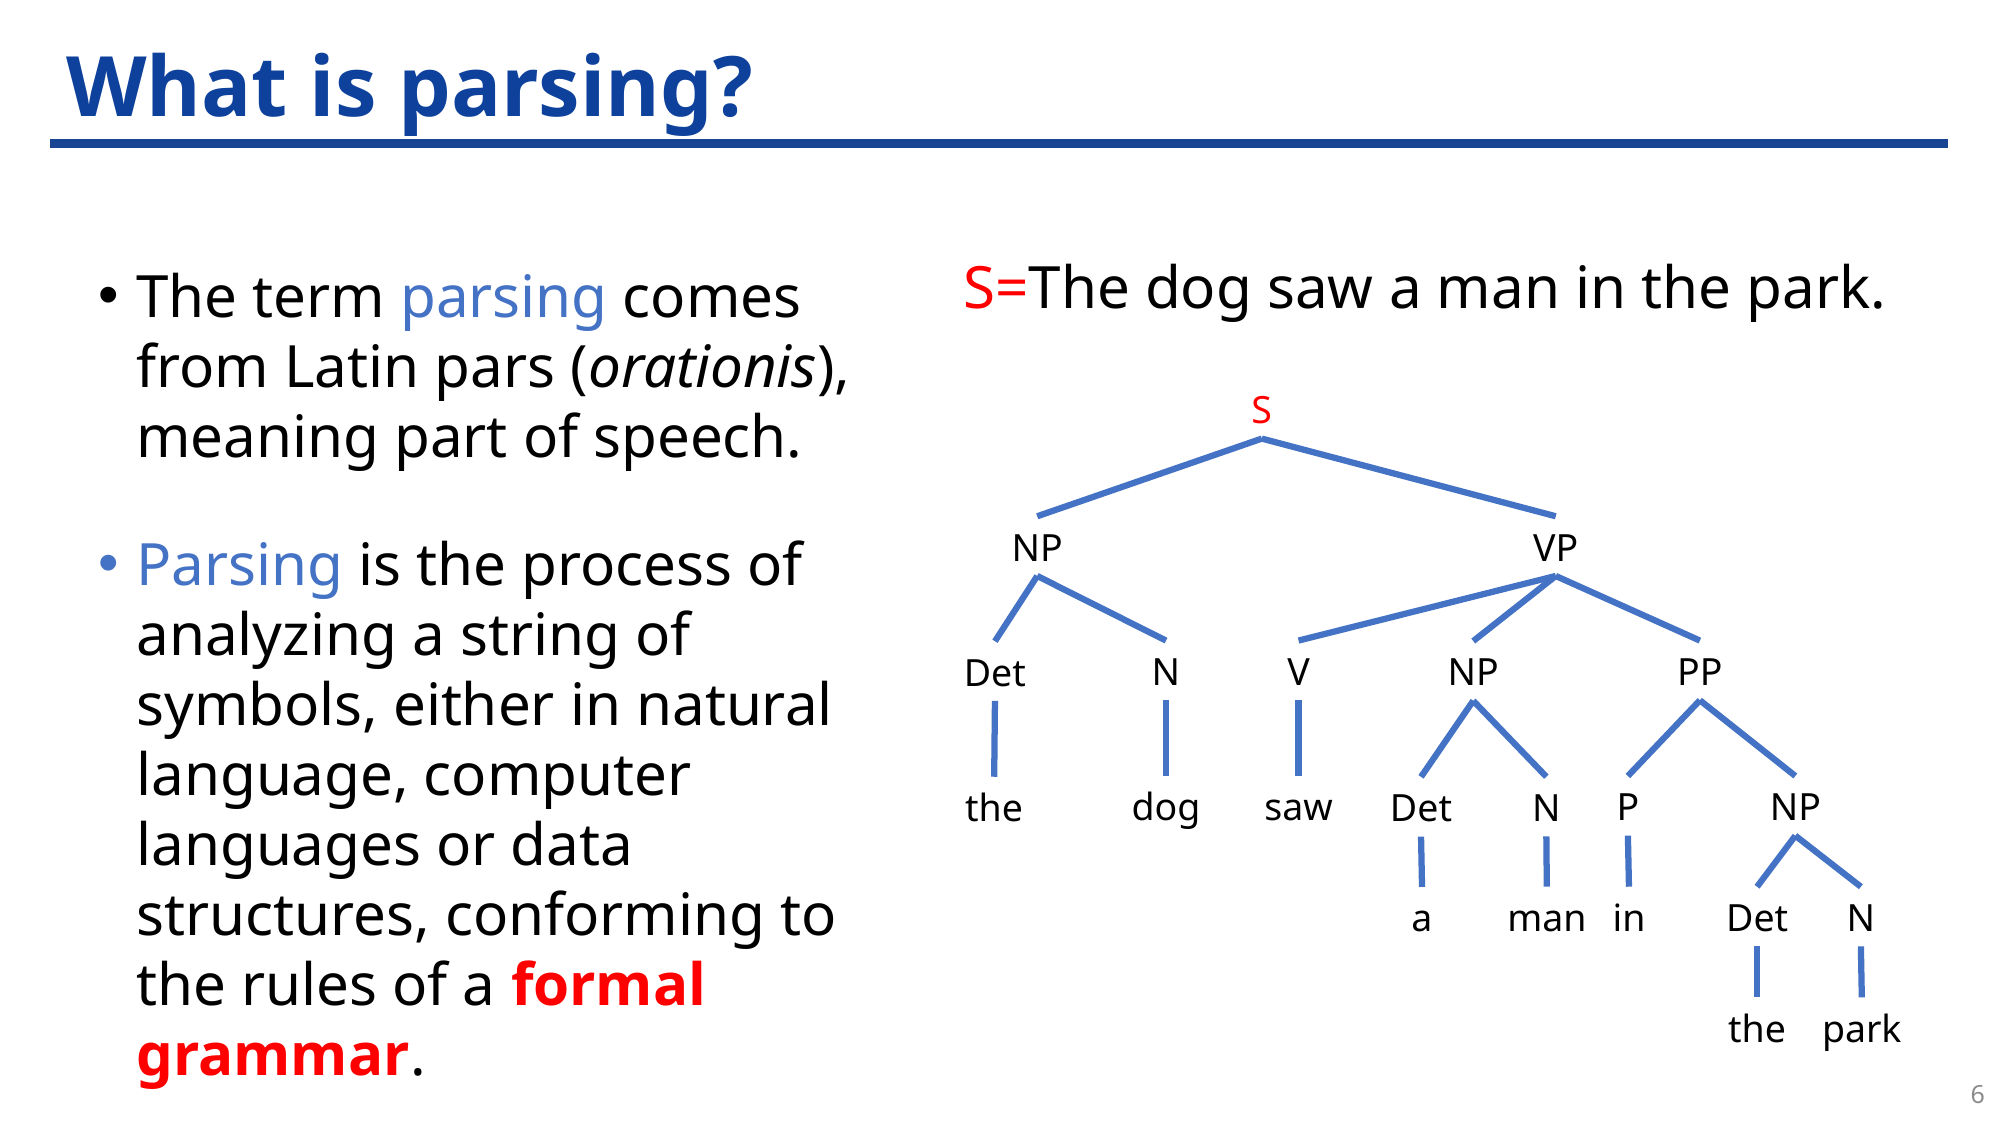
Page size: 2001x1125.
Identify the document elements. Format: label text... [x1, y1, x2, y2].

list The term parsing comes from Latin pars (orationis), meaning part of speech. Parsing is the process of analyzing a string of symbols, either in natural language, computer languages or data structures, conforming to the rules of a formal grammar. [83, 251, 918, 1031]
text_box the [1713, 997, 1801, 1058]
text_box park [1807, 997, 1917, 1058]
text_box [1700, 701, 1796, 776]
text_box dog [1116, 775, 1216, 836]
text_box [1037, 439, 1261, 517]
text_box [1421, 701, 1473, 777]
text_box Det [949, 641, 1041, 701]
text_box saw [1249, 775, 1348, 836]
text_box N [1831, 886, 1890, 947]
text_box Det [1375, 776, 1467, 837]
text_box N [1517, 776, 1576, 837]
text_box in [1597, 886, 1661, 947]
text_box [1795, 836, 1861, 887]
text_box PP [1662, 640, 1738, 701]
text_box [1037, 576, 1166, 641]
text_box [1757, 836, 1795, 887]
text_box VP [1518, 516, 1594, 576]
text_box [1473, 576, 1556, 642]
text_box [1261, 439, 1556, 517]
text_box NP [996, 516, 1078, 576]
text_box P [1601, 775, 1655, 836]
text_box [1627, 701, 1700, 776]
text_box S [1236, 378, 1287, 439]
slide_number 6 [1899, 1065, 2000, 1125]
text_box NP [1432, 641, 1514, 701]
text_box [994, 576, 1038, 642]
text_box man [1492, 886, 1597, 947]
text_box Det [1711, 886, 1803, 947]
text_box N [1136, 640, 1195, 701]
text_box V [1272, 640, 1325, 701]
text_box S=The dog saw a man in the park. [949, 242, 1914, 328]
text_box a [1396, 886, 1448, 947]
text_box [1298, 576, 1473, 641]
text_box NP [1754, 775, 1836, 836]
text_box the [950, 776, 1038, 837]
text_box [1473, 701, 1547, 777]
title What is parsing? [51, 39, 1947, 140]
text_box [1555, 576, 1700, 641]
